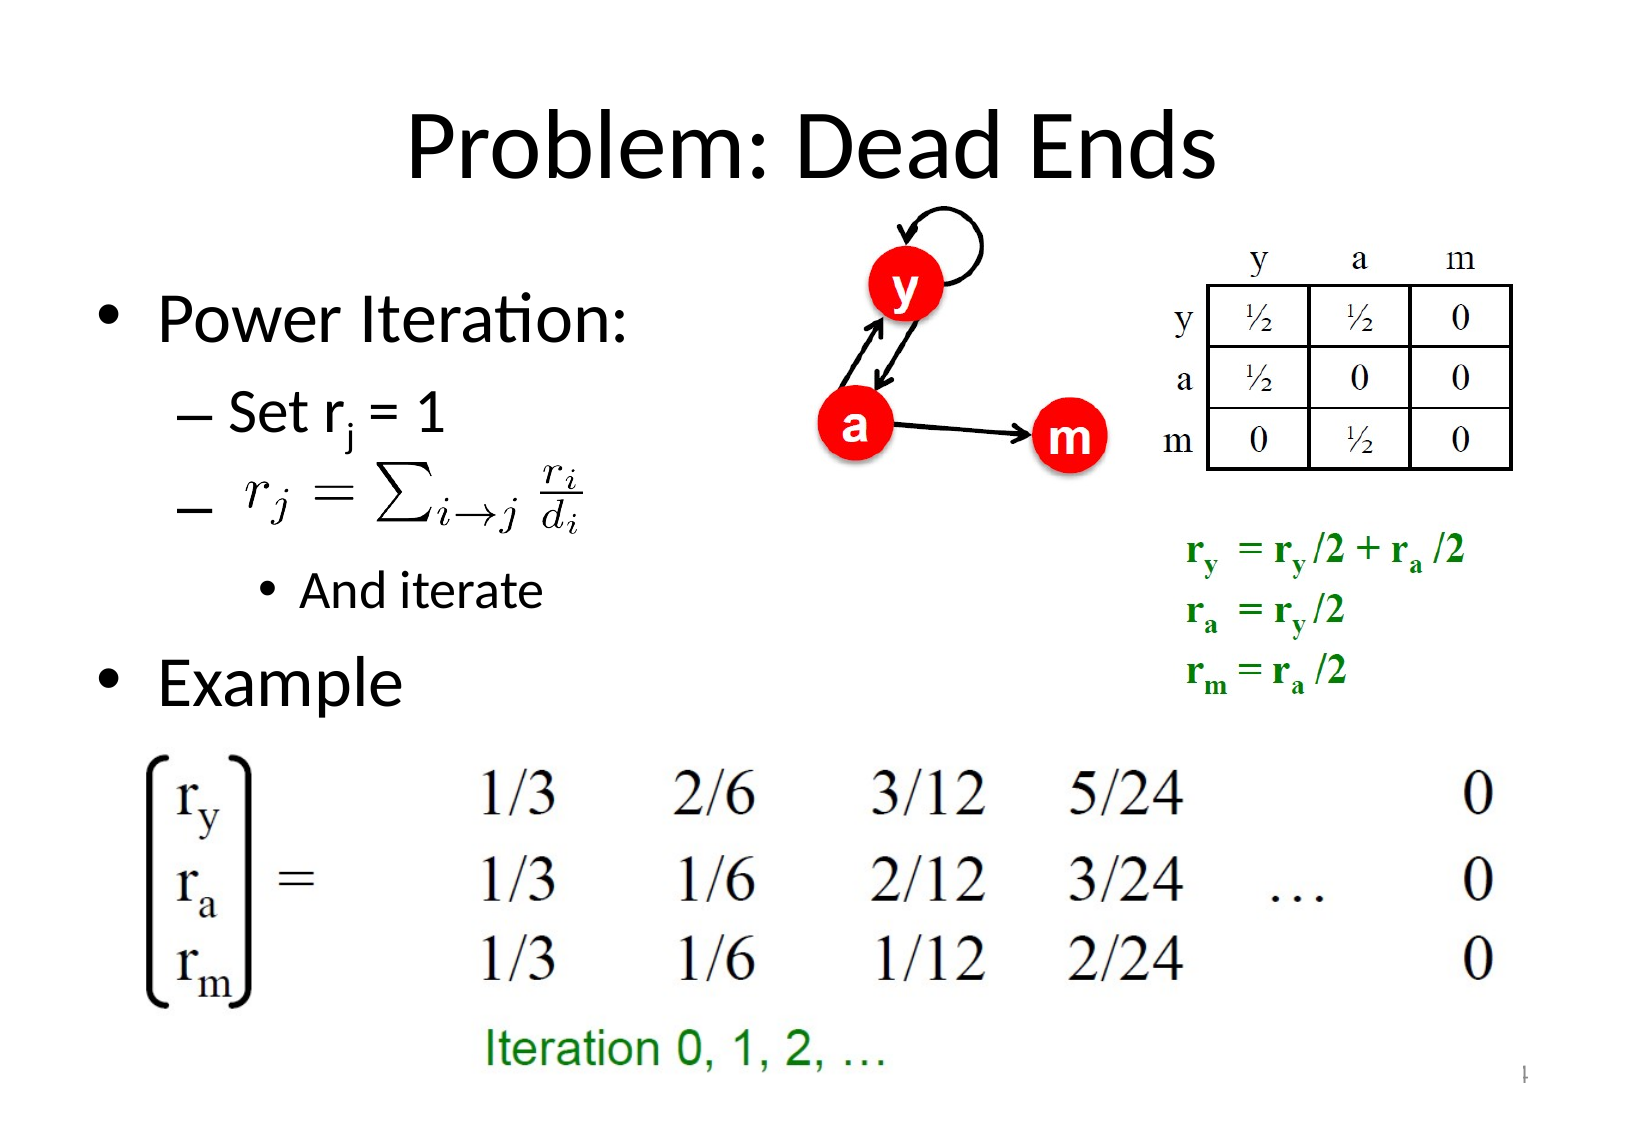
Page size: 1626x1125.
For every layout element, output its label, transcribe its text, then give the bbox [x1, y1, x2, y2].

picture [806, 198, 1517, 696]
picture [108, 728, 1523, 1088]
picture [245, 462, 583, 534]
slide_number 34 [1164, 1042, 1544, 1103]
list Power Iteration: Set rj = 1 And iterate Example [80, 262, 1544, 1006]
title Problem: Dead Ends [80, 44, 1544, 233]
